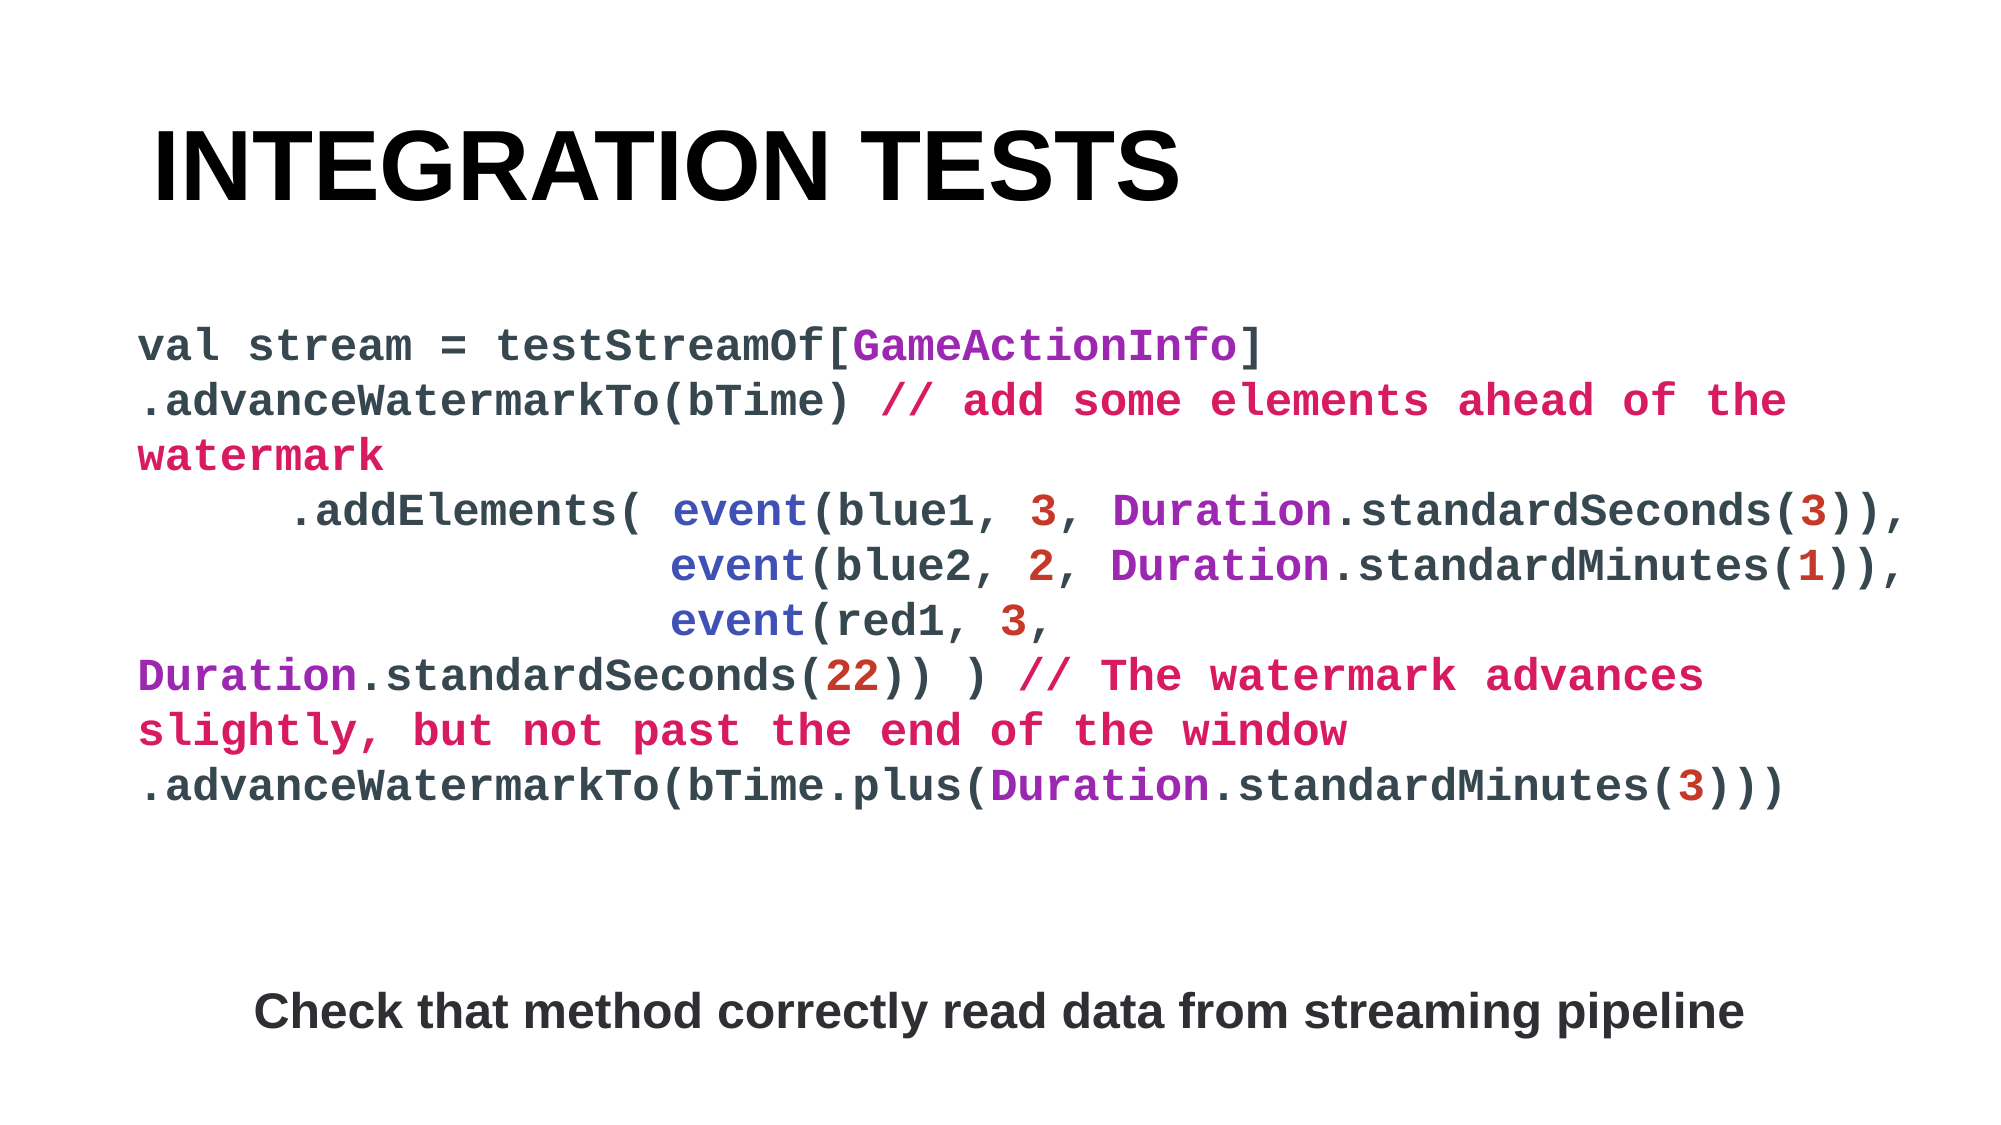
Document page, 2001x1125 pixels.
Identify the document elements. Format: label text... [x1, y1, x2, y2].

text_box Check that method correctly read data from streaming pipeline [238, 971, 1762, 1046]
text_box val stream = testStreamOf[GameActionInfo] .advanceWatermarkTo(bTime) // add some elements ahead of the watermark .addElements( event(blue1, 3, Duration.standardSeconds(3)), event(blue2, 2, Duration.standardMinutes(1)), event(red1, 3, Duration.standardSeconds(22)) ) // The watermark advances slightly, but not past the end of the window .advanceWatermarkTo(bTime.plus(Duration.standardMinutes(3))) [137, 314, 1919, 810]
title INTEGRATION TESTS [137, 59, 1863, 278]
